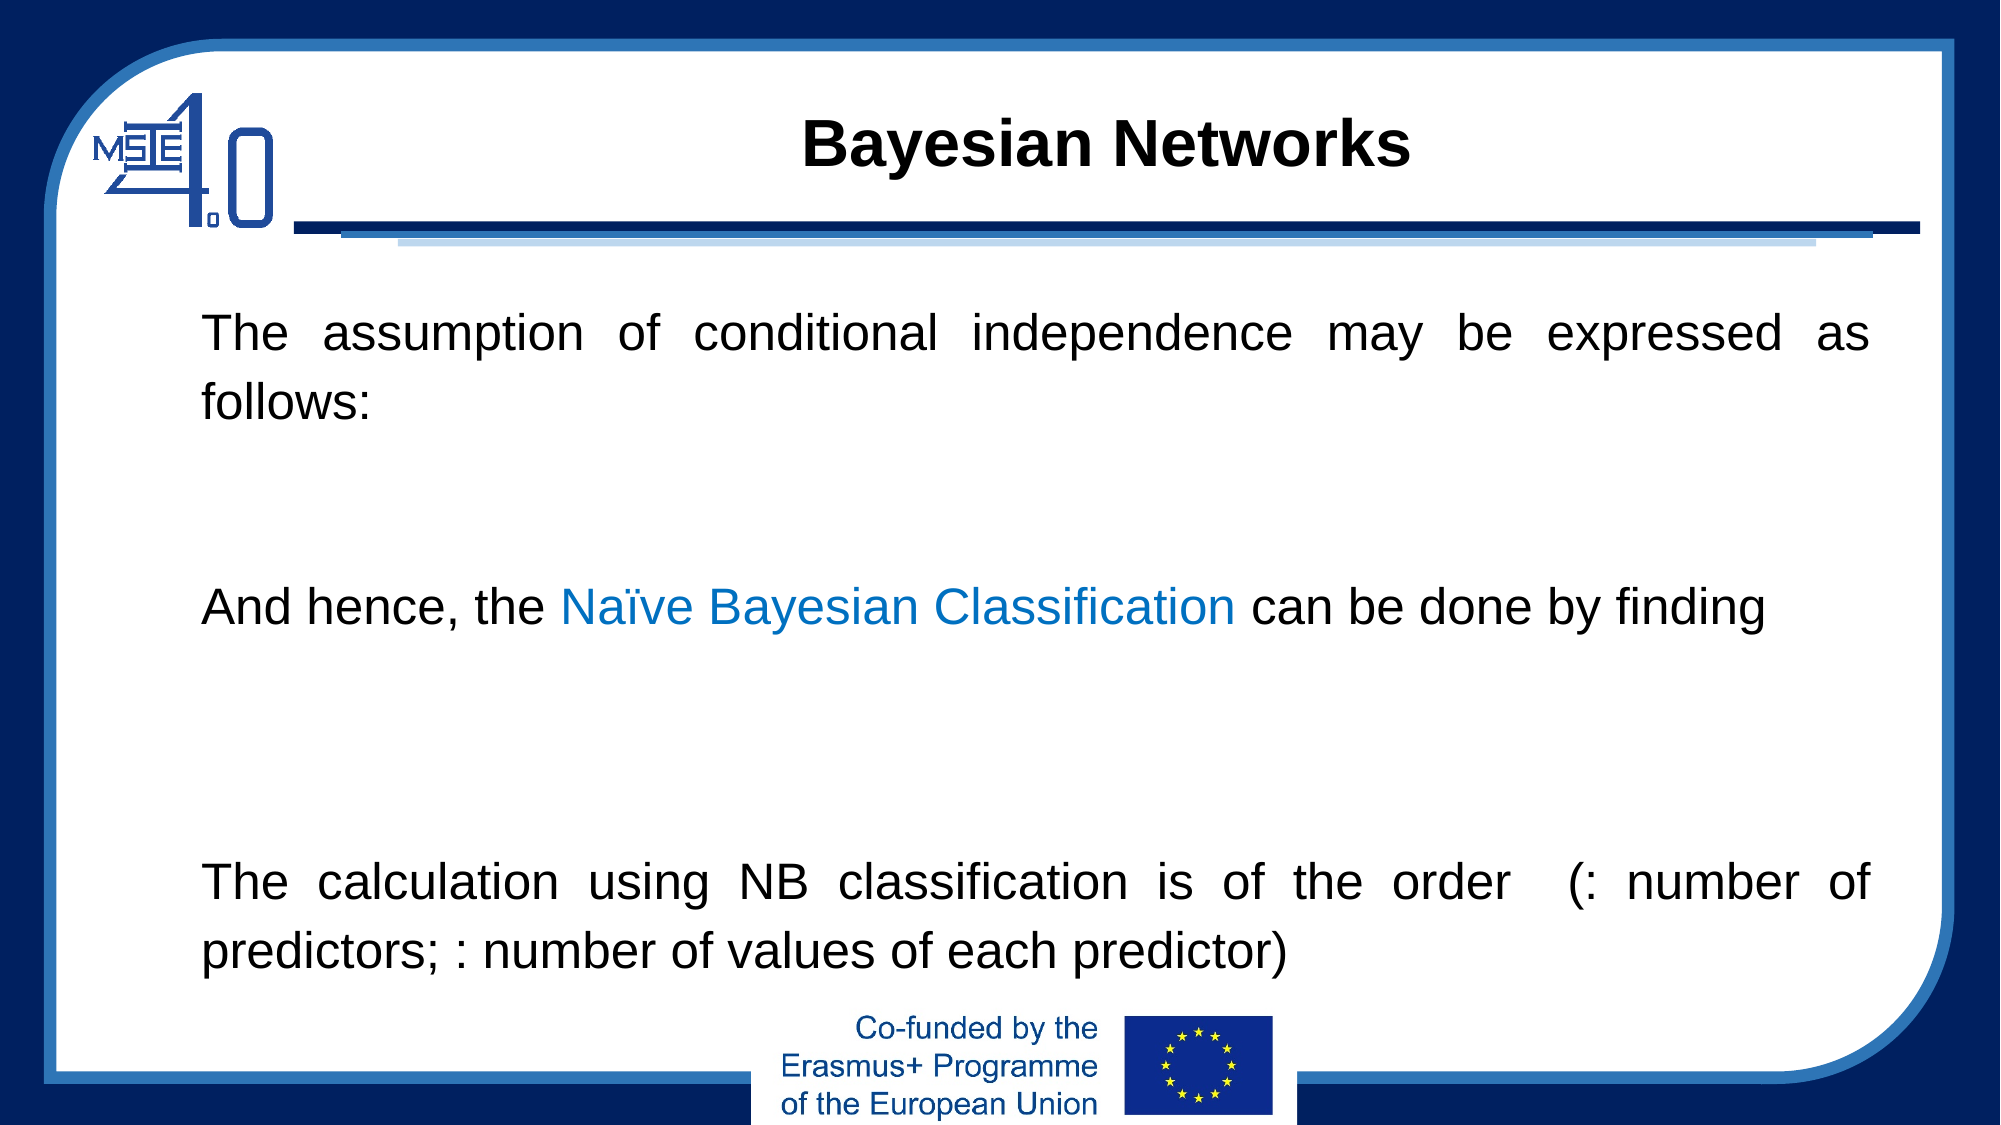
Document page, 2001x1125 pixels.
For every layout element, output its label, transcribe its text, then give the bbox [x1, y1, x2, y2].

picture [751, 1003, 1298, 1125]
title Bayesian Networks [294, 73, 1921, 220]
